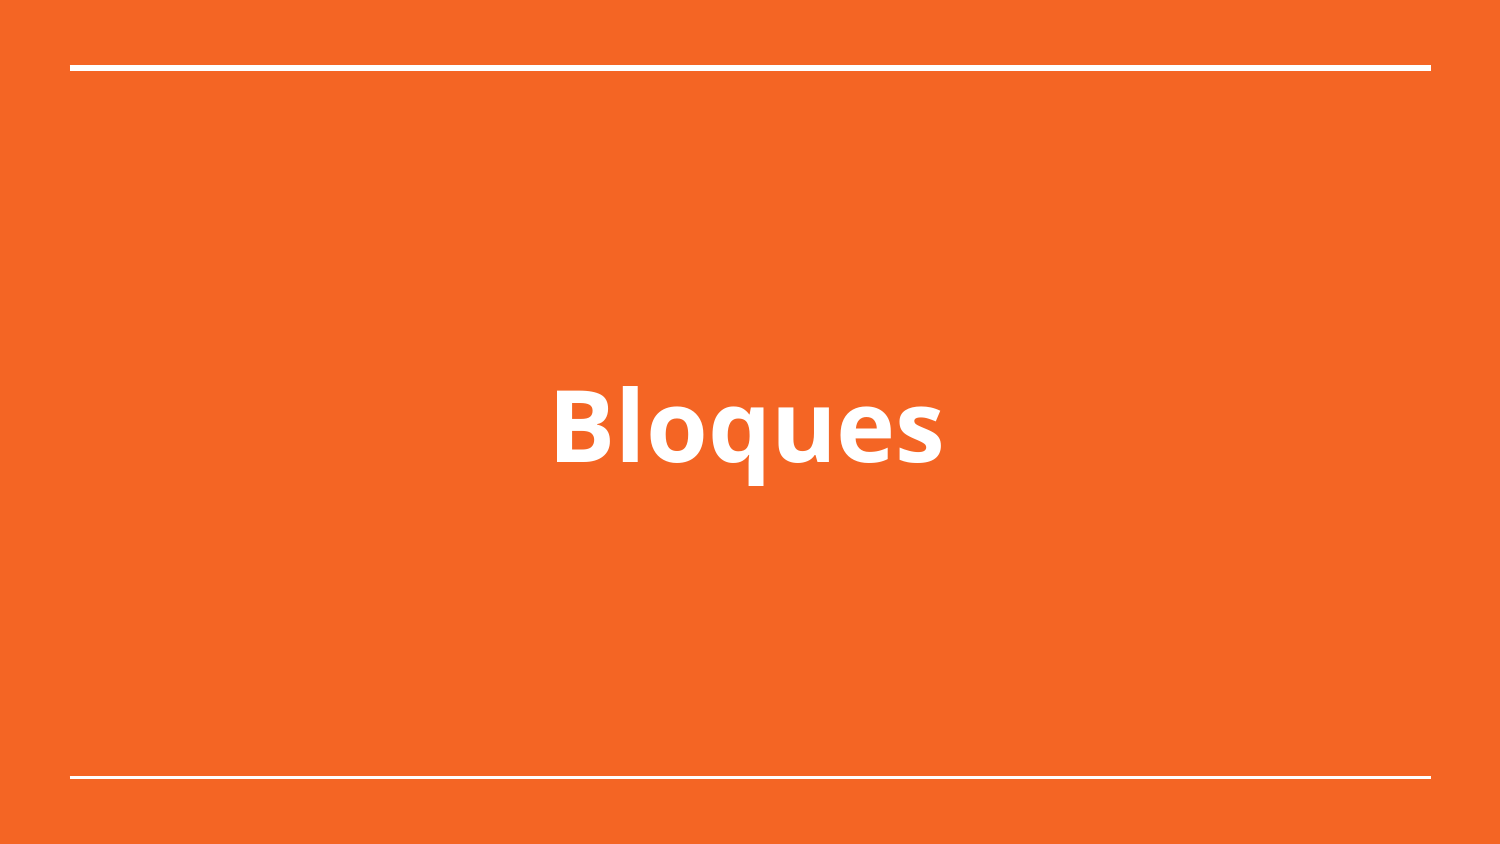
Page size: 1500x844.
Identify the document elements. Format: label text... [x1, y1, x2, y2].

title Bloques [66, 296, 1428, 550]
